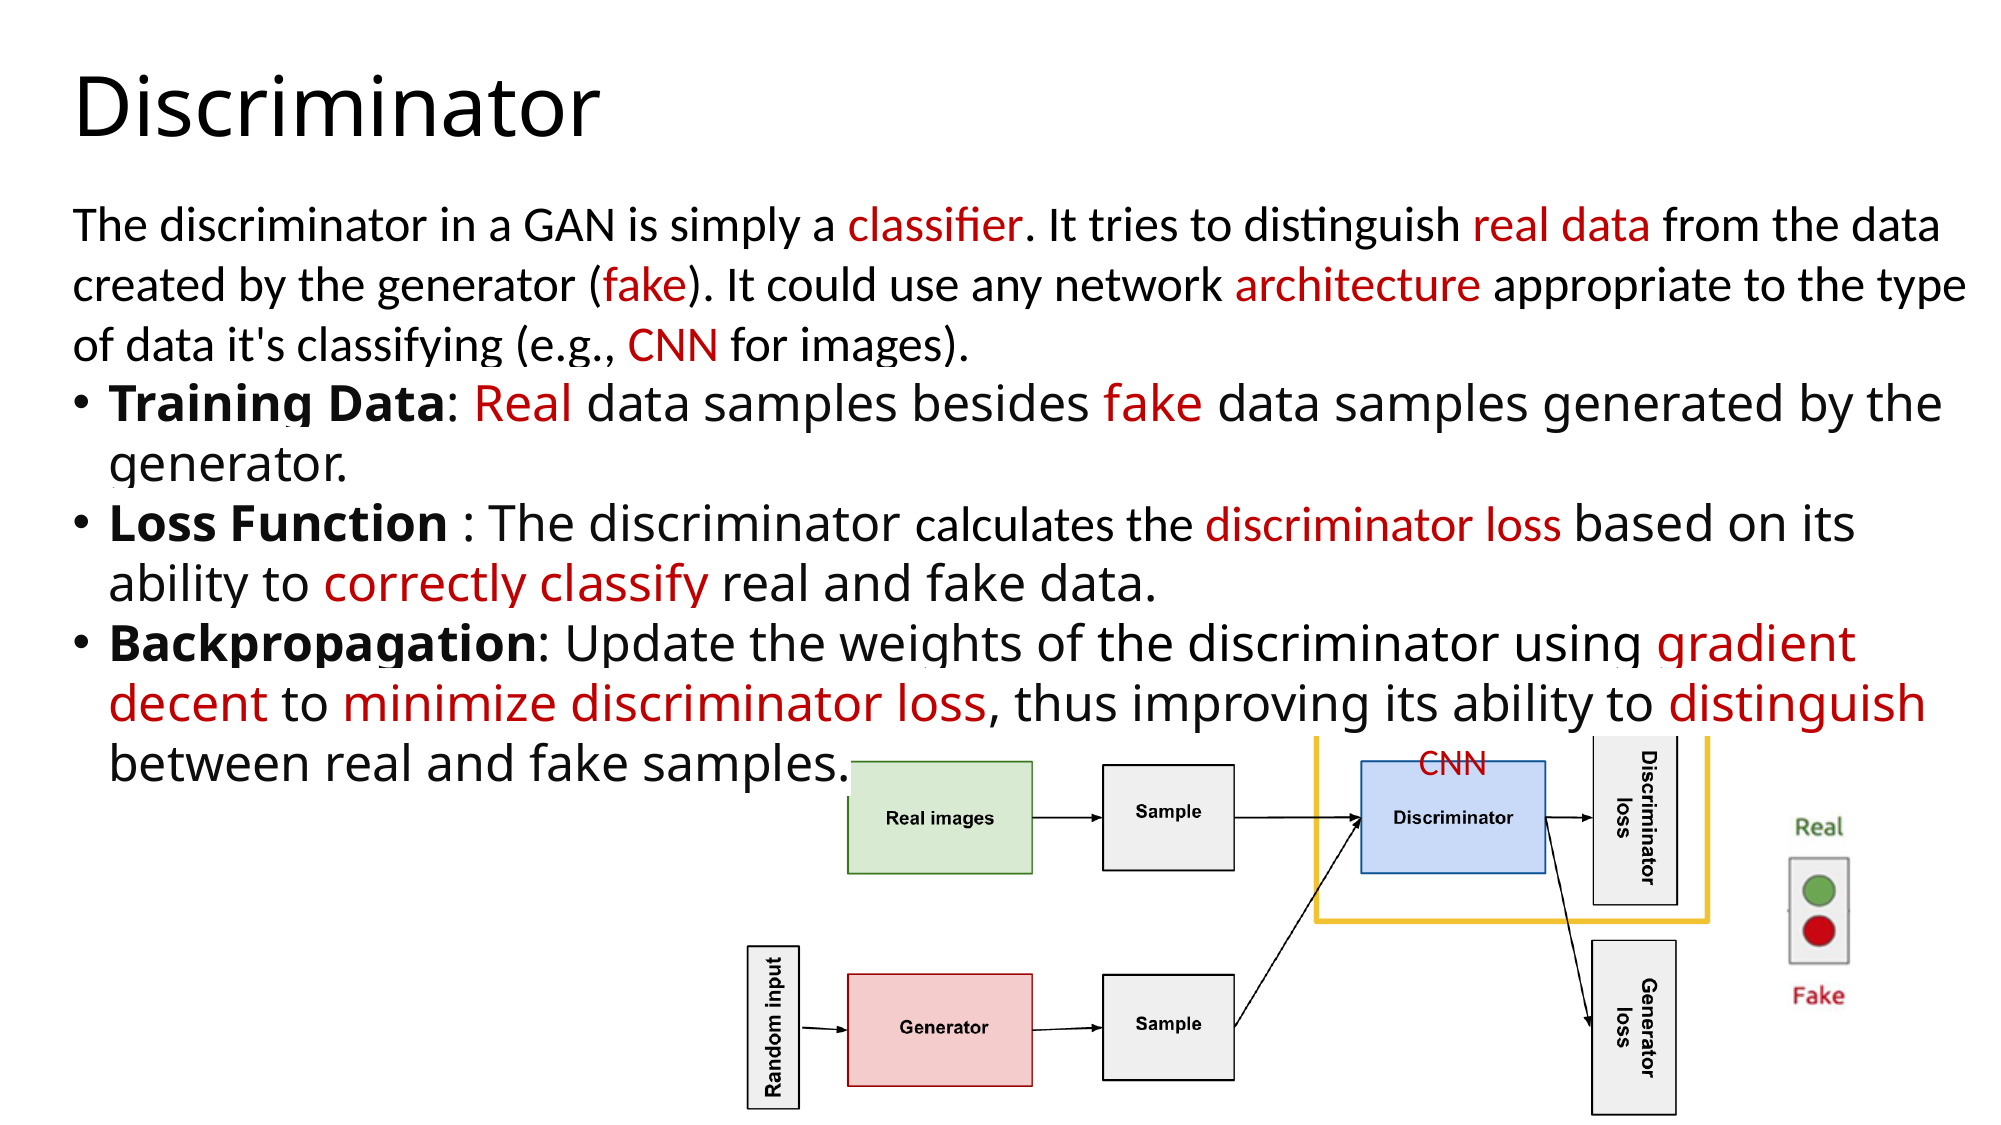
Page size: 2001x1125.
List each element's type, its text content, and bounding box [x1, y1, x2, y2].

text_box The discriminator in a GAN is simply a classifier. It tries to distinguish real data from the data created by the generator (fake). It could use any network architecture appropriate to the type of data it's classifying (e.g., CNN for images). Training Data: Real data samples besides fake data samples generated by the generator. Loss Function : The discriminator calculates the discriminator loss based on its ability to correctly classify real and fake data. Backpropagation: Update the weights of the discriminator using gradient decent to minimize discriminator loss, thus improving its ability to distinguish between real and fake samples. [57, 183, 2000, 799]
picture [715, 674, 1734, 1125]
picture [1781, 799, 1866, 1013]
text_box Discriminator [57, 57, 1059, 163]
